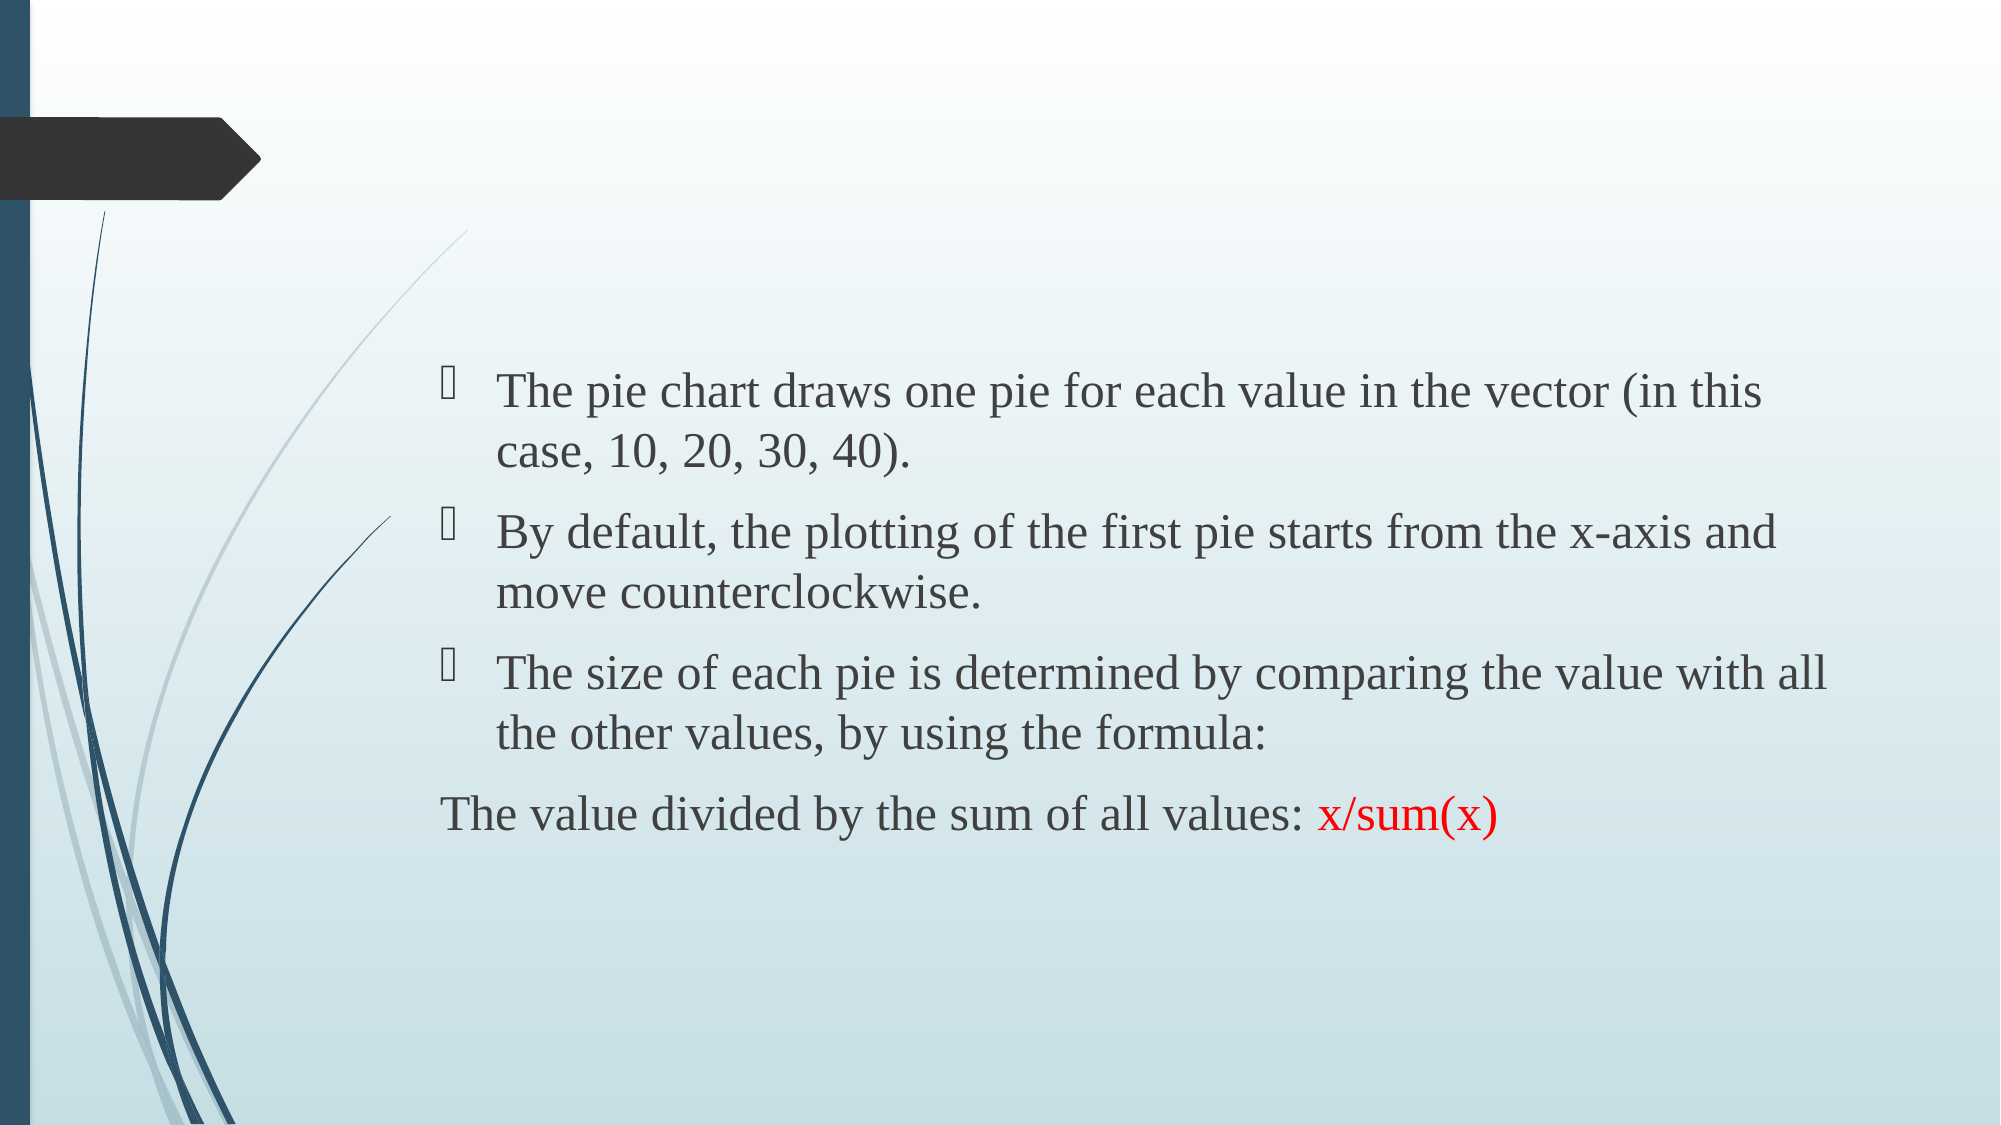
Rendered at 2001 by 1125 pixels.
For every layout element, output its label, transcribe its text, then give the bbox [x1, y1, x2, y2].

list The pie chart draws one pie for each value in the vector (in this case, 10, 20, 30, 40). By default, the plotting of the first pie starts from the x-axis and move counterclockwise. The size of each pie is determined by comparing the value with all the other values, by using the formula: The value divided by the sum of all values: x/sum(x) [424, 350, 1888, 970]
